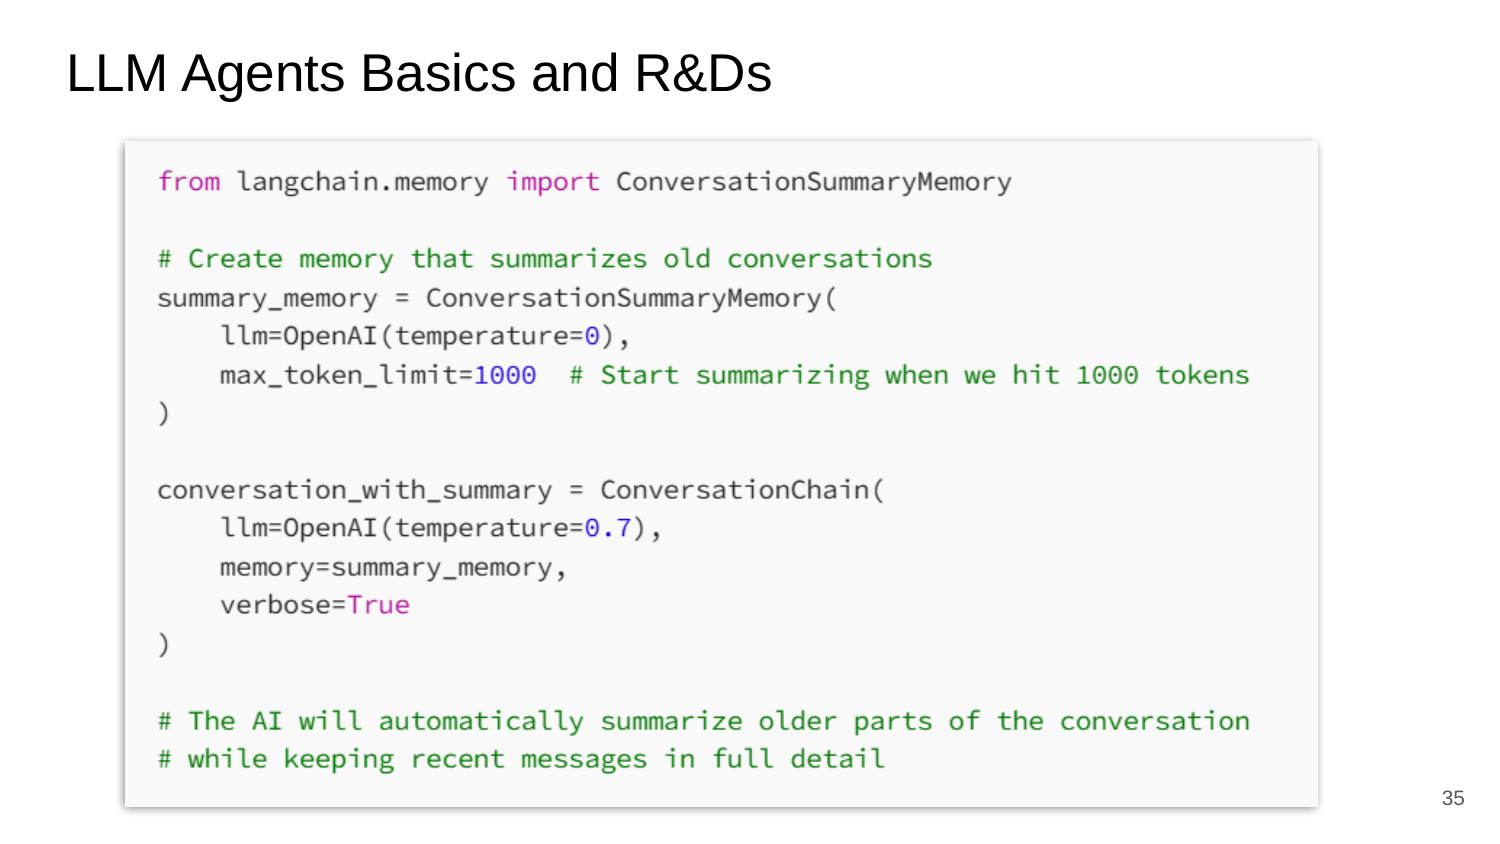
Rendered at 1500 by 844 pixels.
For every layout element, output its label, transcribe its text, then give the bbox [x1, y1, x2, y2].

picture [124, 141, 1318, 807]
slide_number ‹#› [1389, 764, 1480, 830]
title LLM Agents Basics and R&Ds [51, 23, 1449, 117]
